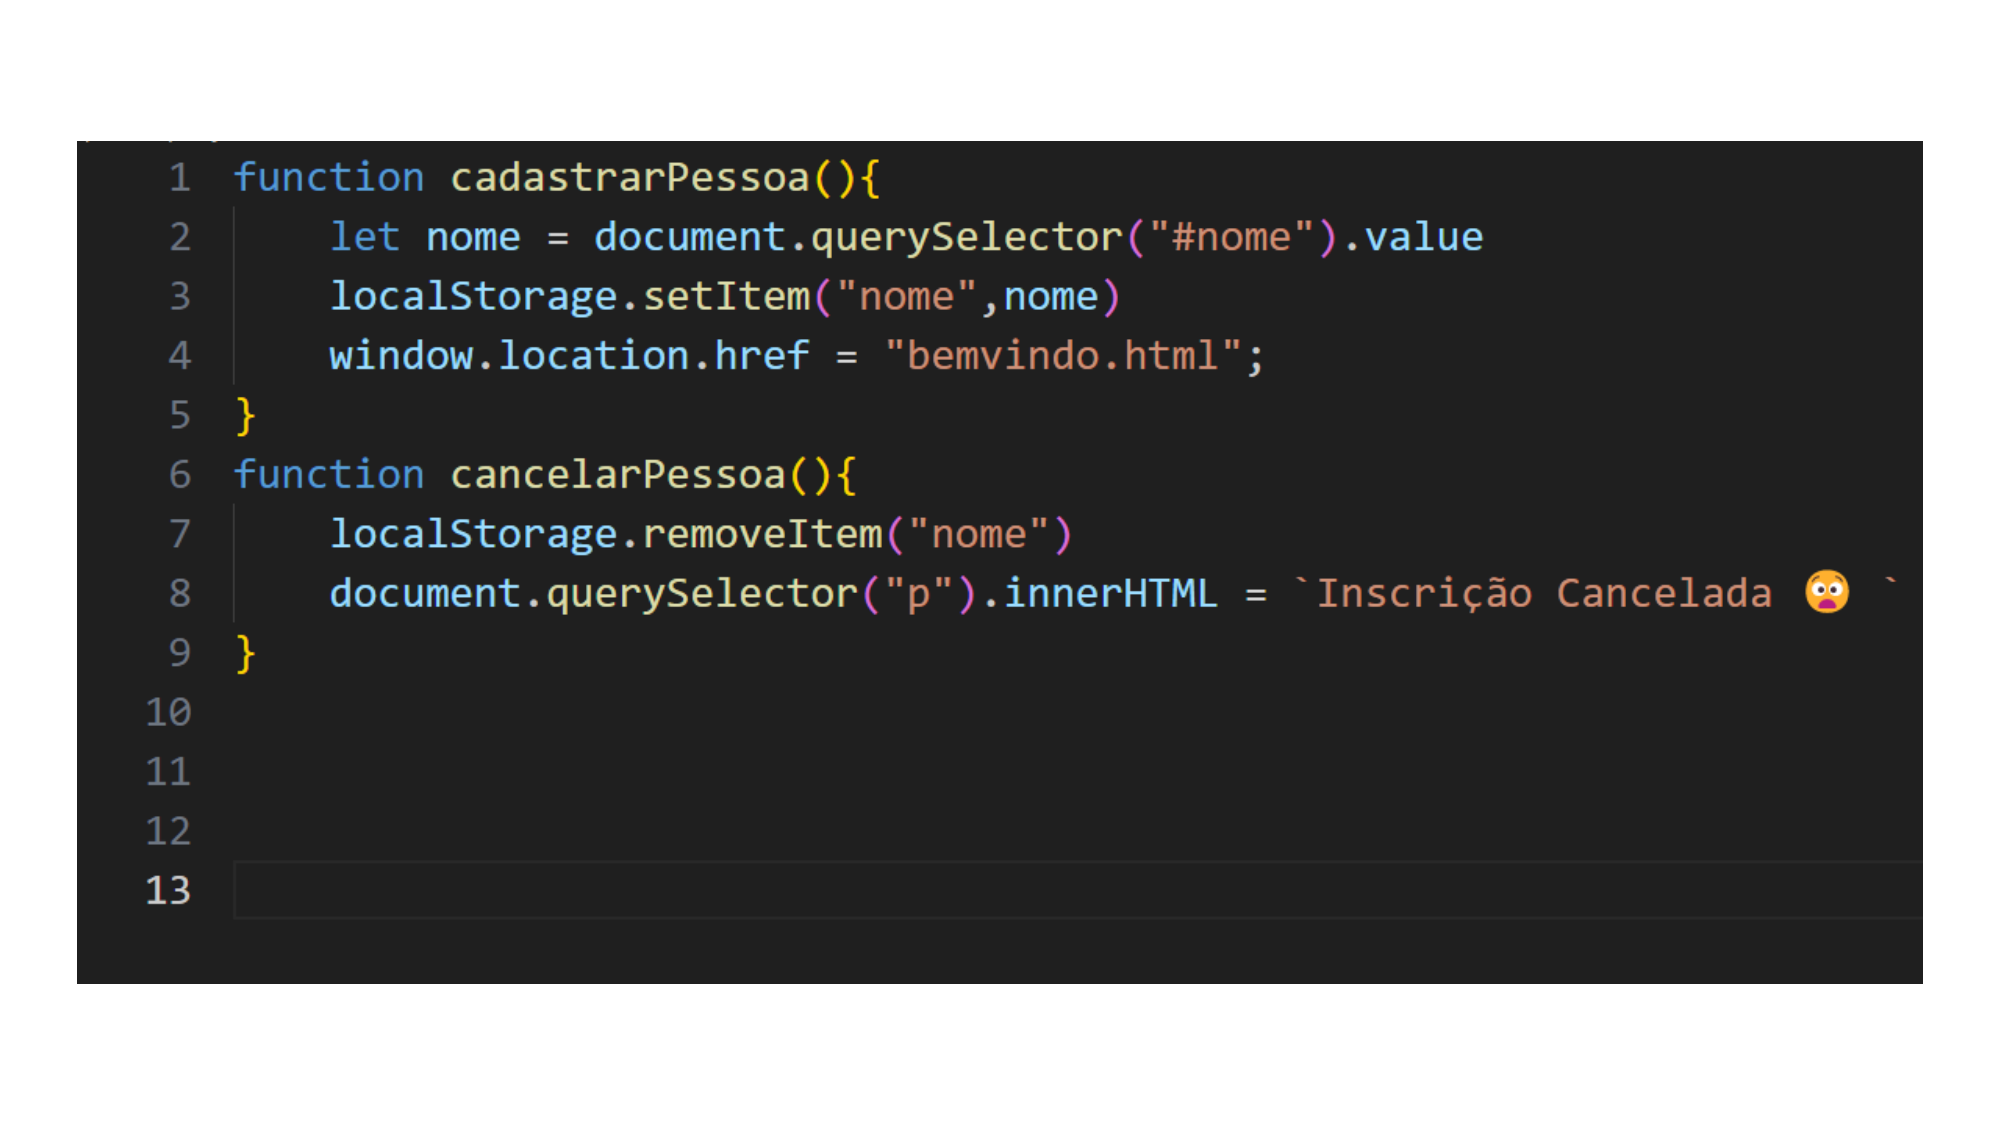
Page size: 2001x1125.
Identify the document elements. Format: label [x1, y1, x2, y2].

picture [77, 141, 1923, 984]
